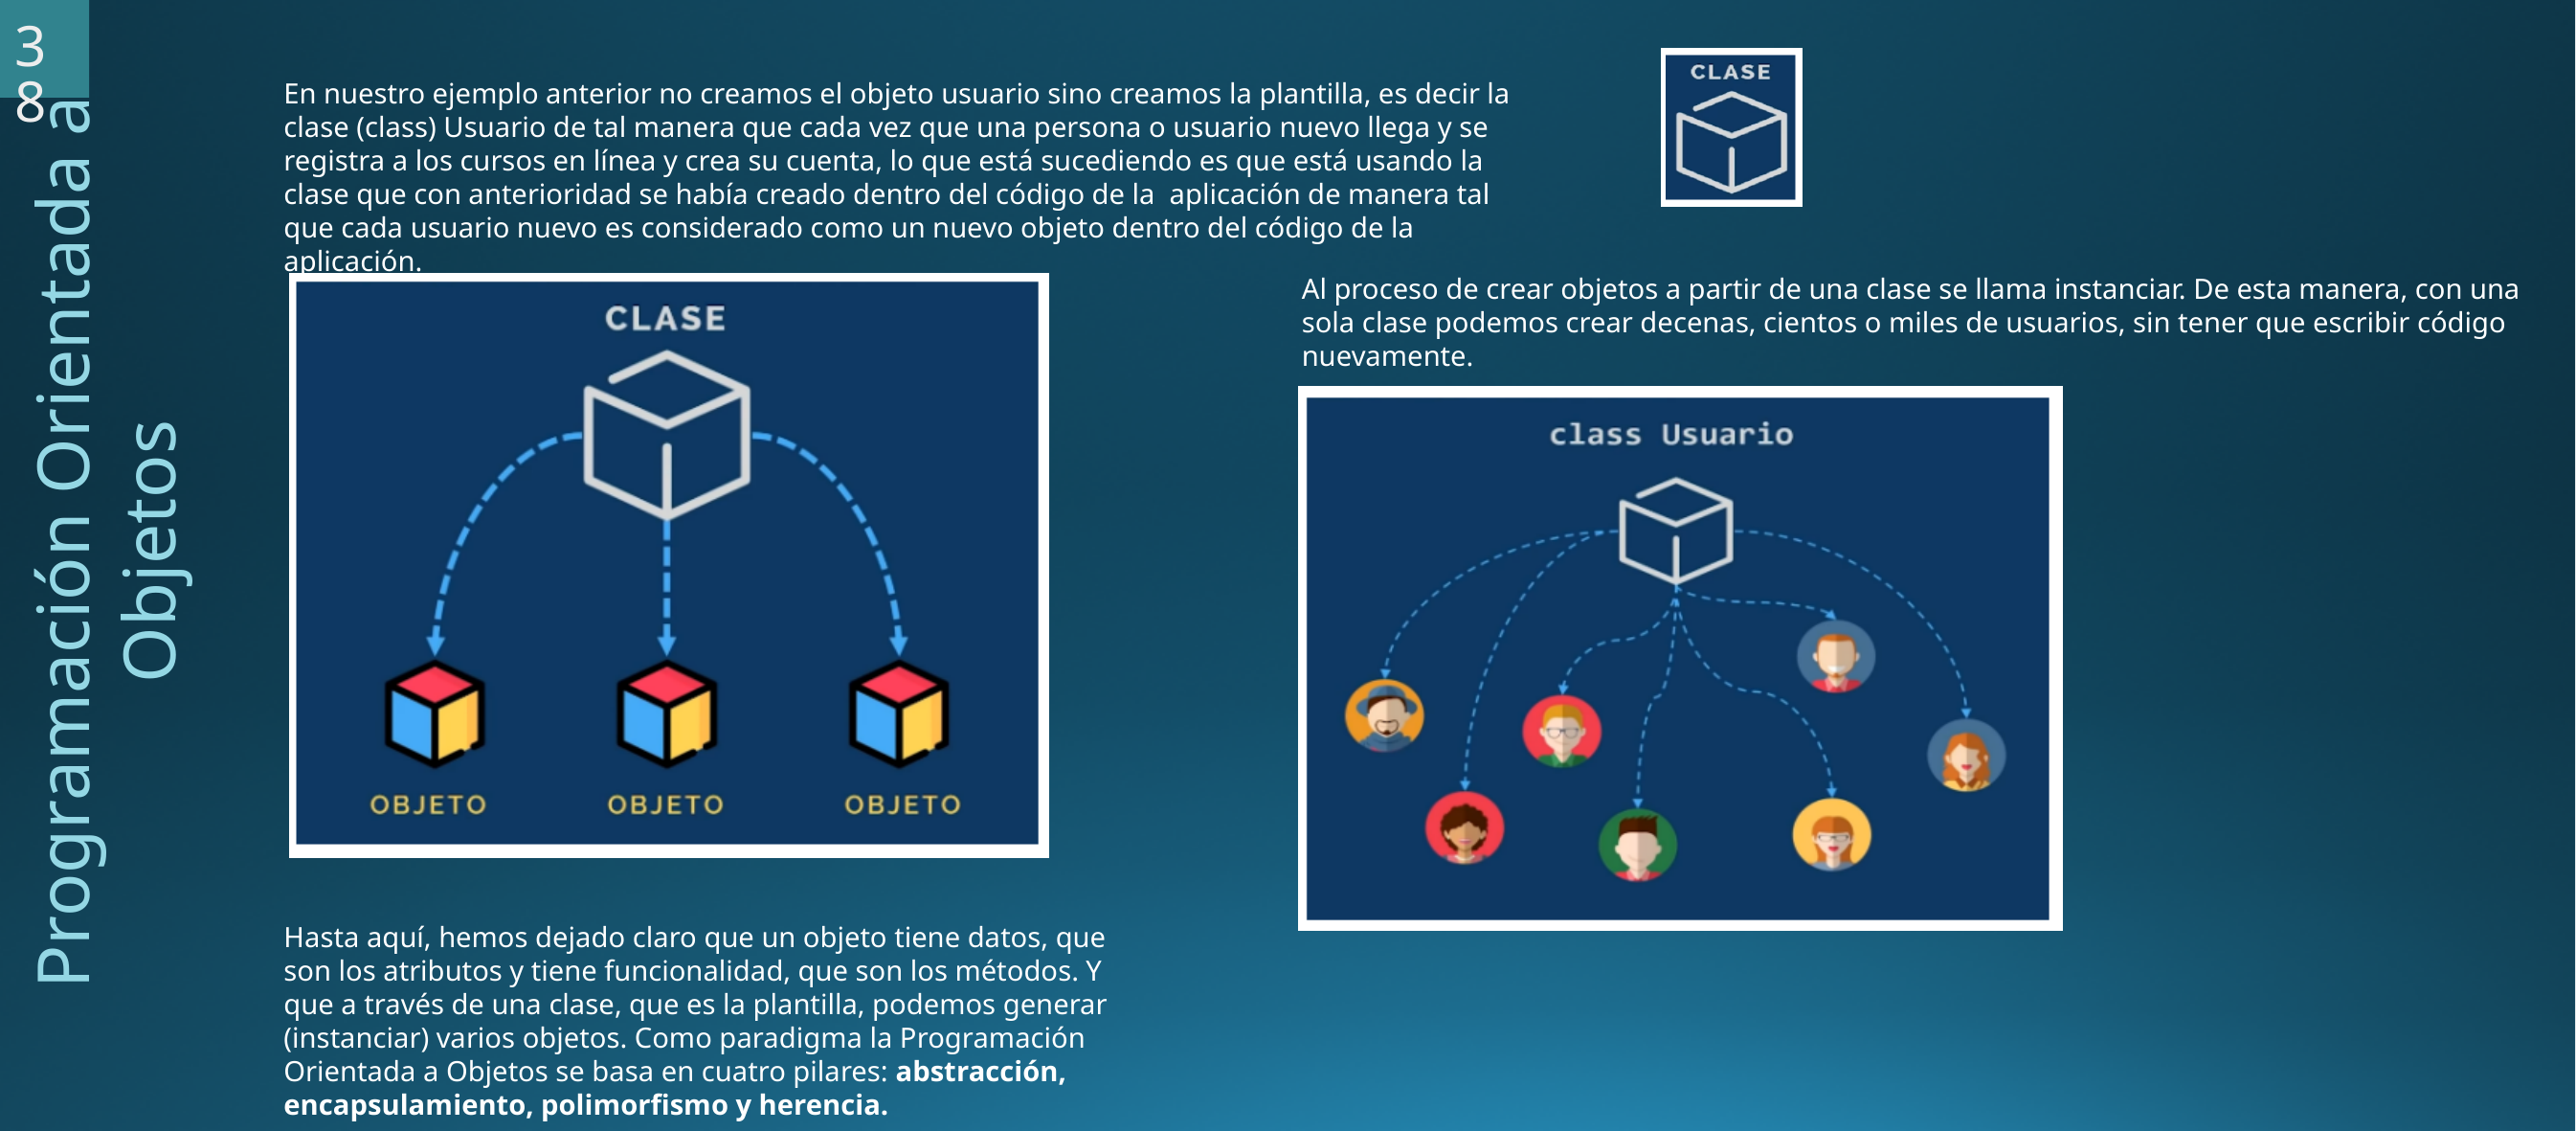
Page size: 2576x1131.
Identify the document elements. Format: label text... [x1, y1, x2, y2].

text_box Al proceso de crear objetos a partir de una clase se llama instanciar. De esta manera, con una sola clase podemos crear decenas, cientos o miles de usuarios, sin tener que escribir código nuevamente. [1288, 264, 2576, 379]
picture [0, 0, 2576, 1131]
slide_number 38 [0, 0, 90, 98]
text_box Programación Orientada a Objetos [11, 48, 135, 1055]
text_box Hasta aquí, hemos dejado claro que un objeto tiene datos, que son los atributos y tiene funcionalidad, que son los métodos. Y que a través de una clase, que es la plantilla, podemos generar (instanciar) varios objetos. Como paradigma la Programación Orientada a Objetos se basa en cuatro pilares: abstracción, encapsulamiento, polimorfismo y herencia. [269, 913, 1144, 1128]
text_box En nuestro ejemplo anterior no creamos el objeto usuario sino creamos la plantilla, es decir la clase (class) Usuario de tal manera que cada vez que una persona o usuario nuevo llega y se registra a los cursos en línea y crea su cuenta, lo que está sucediendo es que está usando la clase que con anterioridad se había creado dentro del código de la aplicación de manera tal que cada usuario nuevo es considerado como un nuevo objeto dentro del código de la aplicación. [269, 68, 1560, 284]
